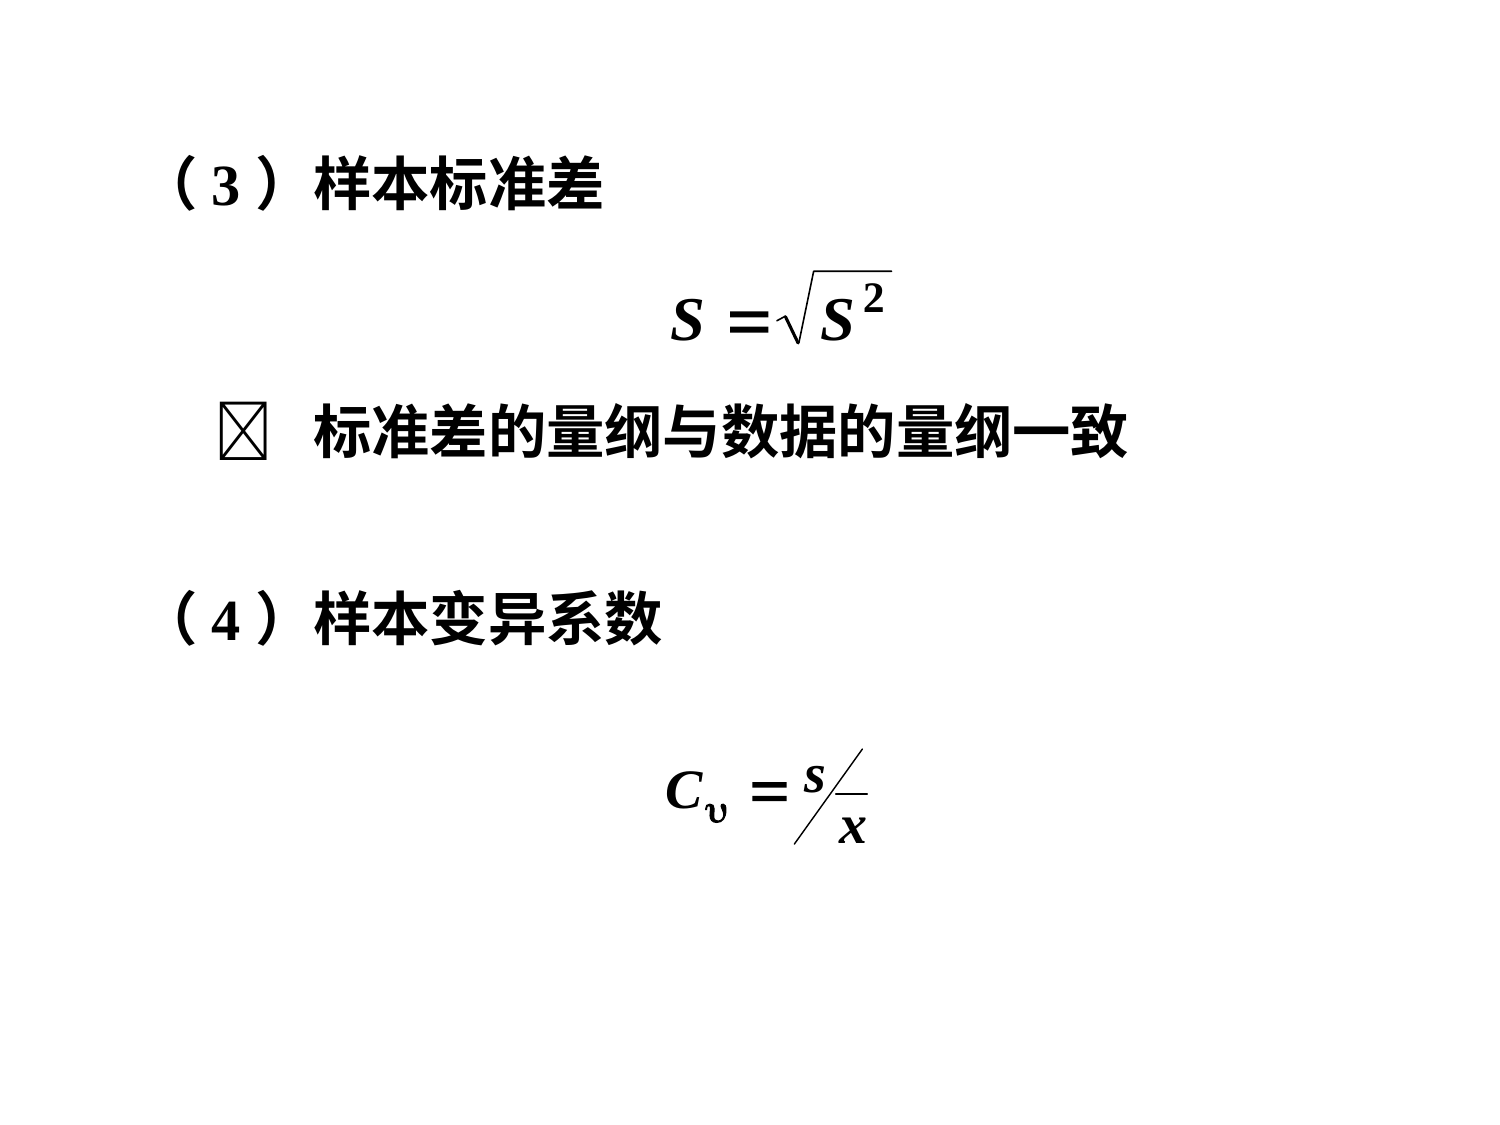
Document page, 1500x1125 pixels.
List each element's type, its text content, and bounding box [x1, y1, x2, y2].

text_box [662, 262, 901, 354]
text_box （4）样本变异系数 [124, 575, 938, 660]
text_box  标准差的量纲与数据的量纲一致 [200, 387, 1288, 473]
text_box （3）样本标准差 [124, 139, 1013, 225]
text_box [662, 741, 876, 851]
